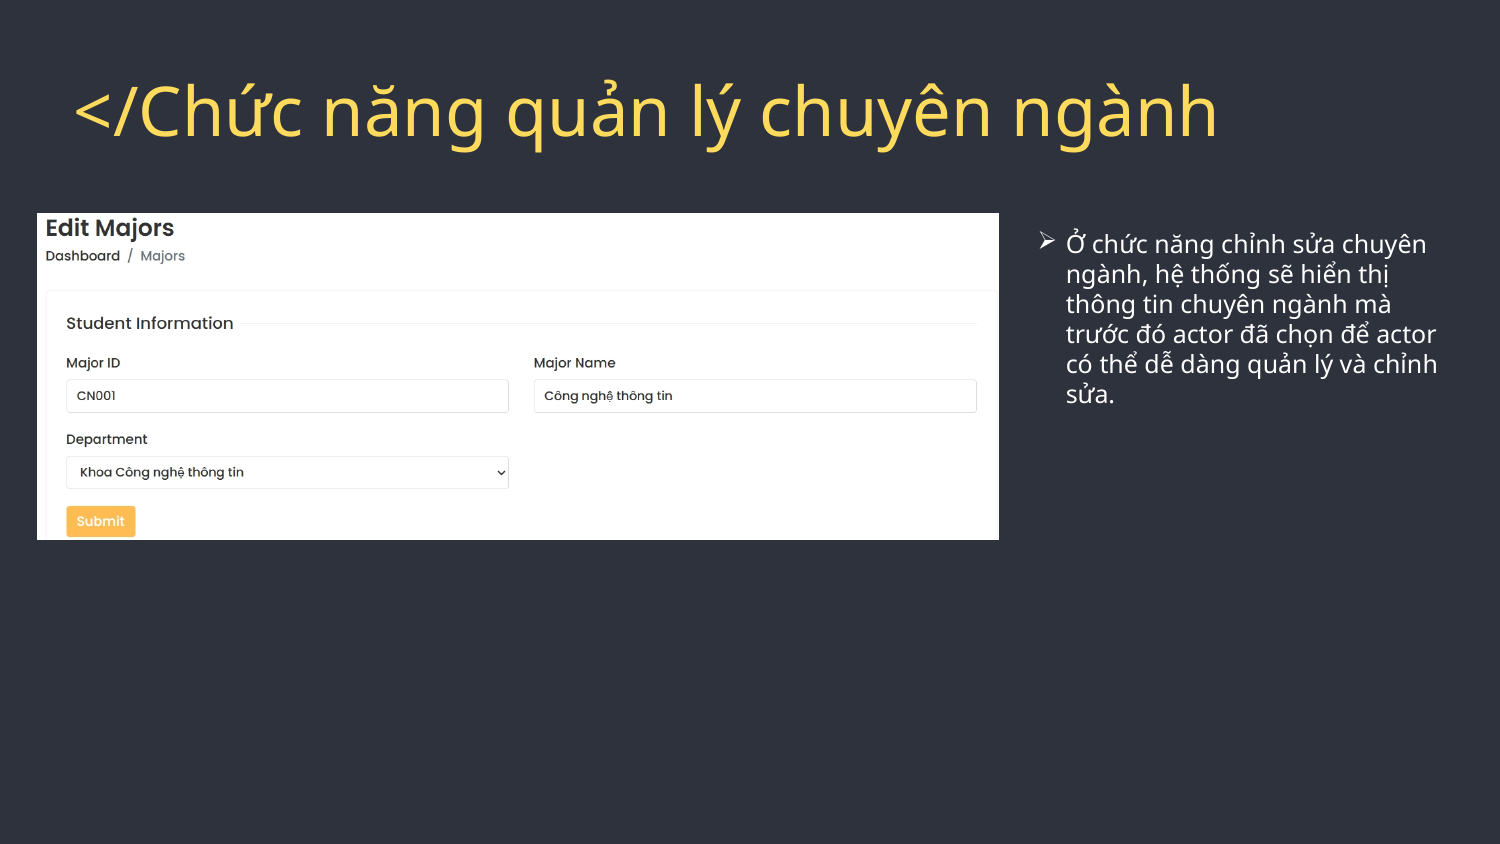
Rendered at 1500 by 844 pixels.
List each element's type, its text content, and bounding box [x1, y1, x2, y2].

picture [37, 213, 999, 540]
text_box Ở chức năng chỉnh sửa chuyên ngành, hệ thống sẽ hiển thị thông tin chuyên ngành mà trước đó actor đã chọn để actor có thể dễ dàng quản lý và chỉnh sửa. [1022, 213, 1463, 304]
title </Chức năng quản lý chuyên ngành [59, 53, 1323, 148]
